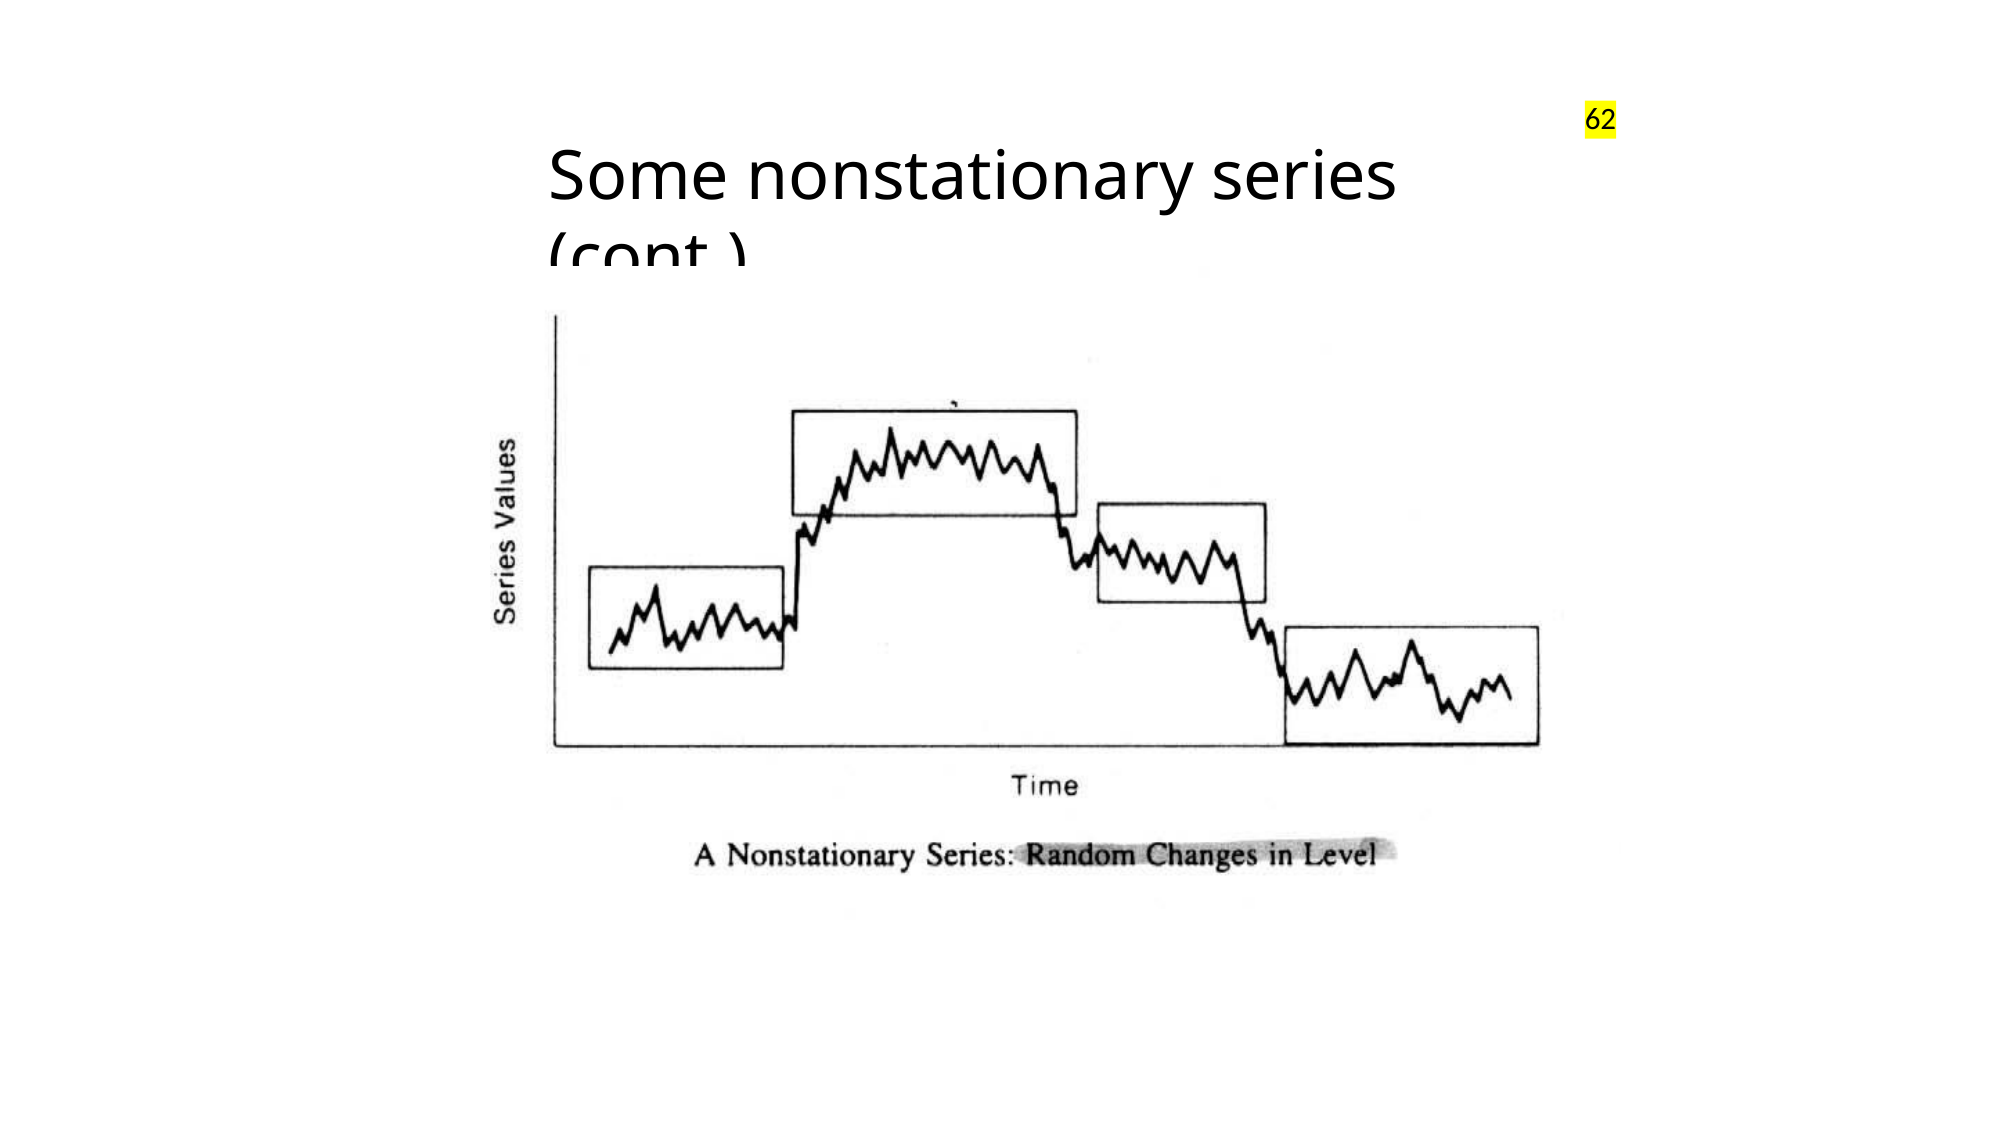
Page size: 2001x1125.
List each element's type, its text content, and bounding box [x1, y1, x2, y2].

picture [490, 266, 1621, 920]
text_box 62 [1582, 95, 1620, 137]
title Some nonstationary series (cont.) [545, 116, 1462, 266]
